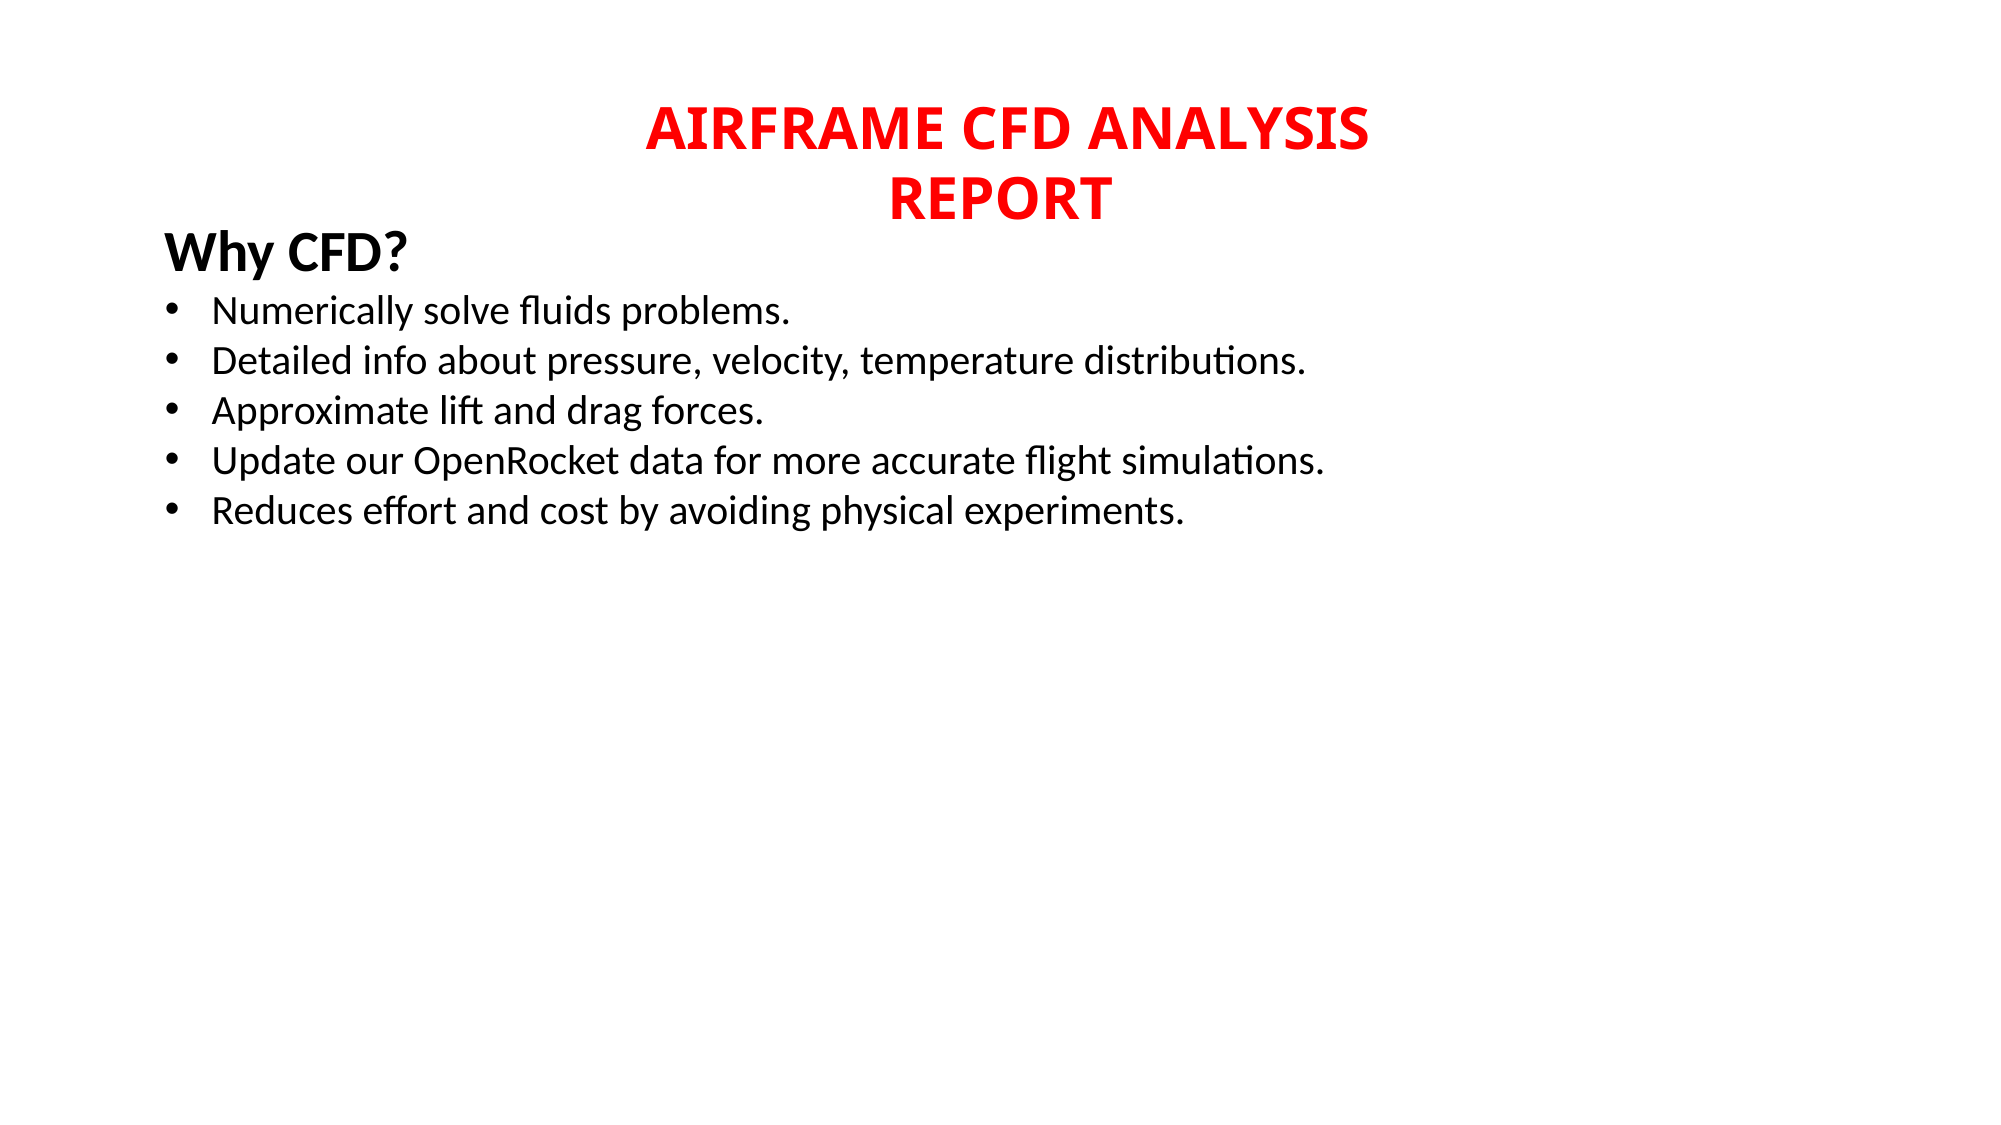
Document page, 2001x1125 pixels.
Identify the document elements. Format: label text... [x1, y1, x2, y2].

text_box Why CFD? Numerically solve fluids problems. Detailed info about pressure, velocity, temperature distributions. Approximate lift and drag forces. Update our OpenRocket data for more accurate flight simulations. Reduces effort and cost by avoiding physical experiments. [150, 239, 1866, 541]
text_box AIRFRAME CFD ANALYSIS REPORT [150, 84, 1866, 239]
